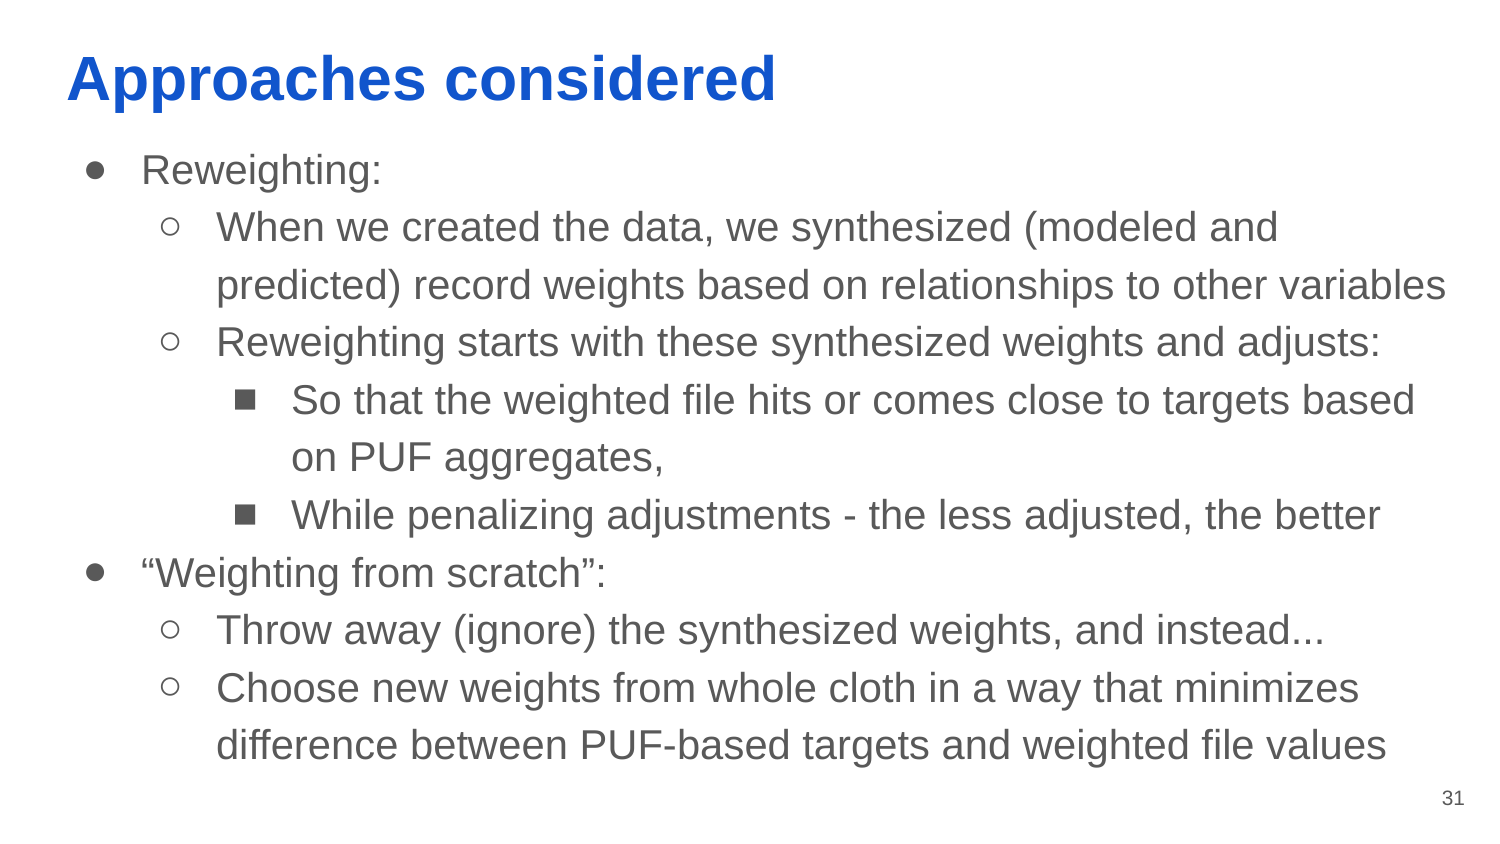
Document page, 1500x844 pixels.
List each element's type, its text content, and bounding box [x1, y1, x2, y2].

list Reweighting: When we created the data, we synthesized (modeled and predicted) record weights based on relationships to other variables Reweighting starts with these synthesized weights and adjusts: So that the weighted file hits or comes close to targets based on PUF aggregates, While penalizing adjustments - the less adjusted, the better “Weighting from scratch”: Throw away (ignore) the synthesized weights, and instead... Choose new weights from whole cloth in a way that minimizes difference between PUF-based targets and weighted file values [51, 120, 1465, 790]
title Approaches considered [51, 23, 1449, 120]
slide_number ‹#› [1389, 764, 1480, 830]
